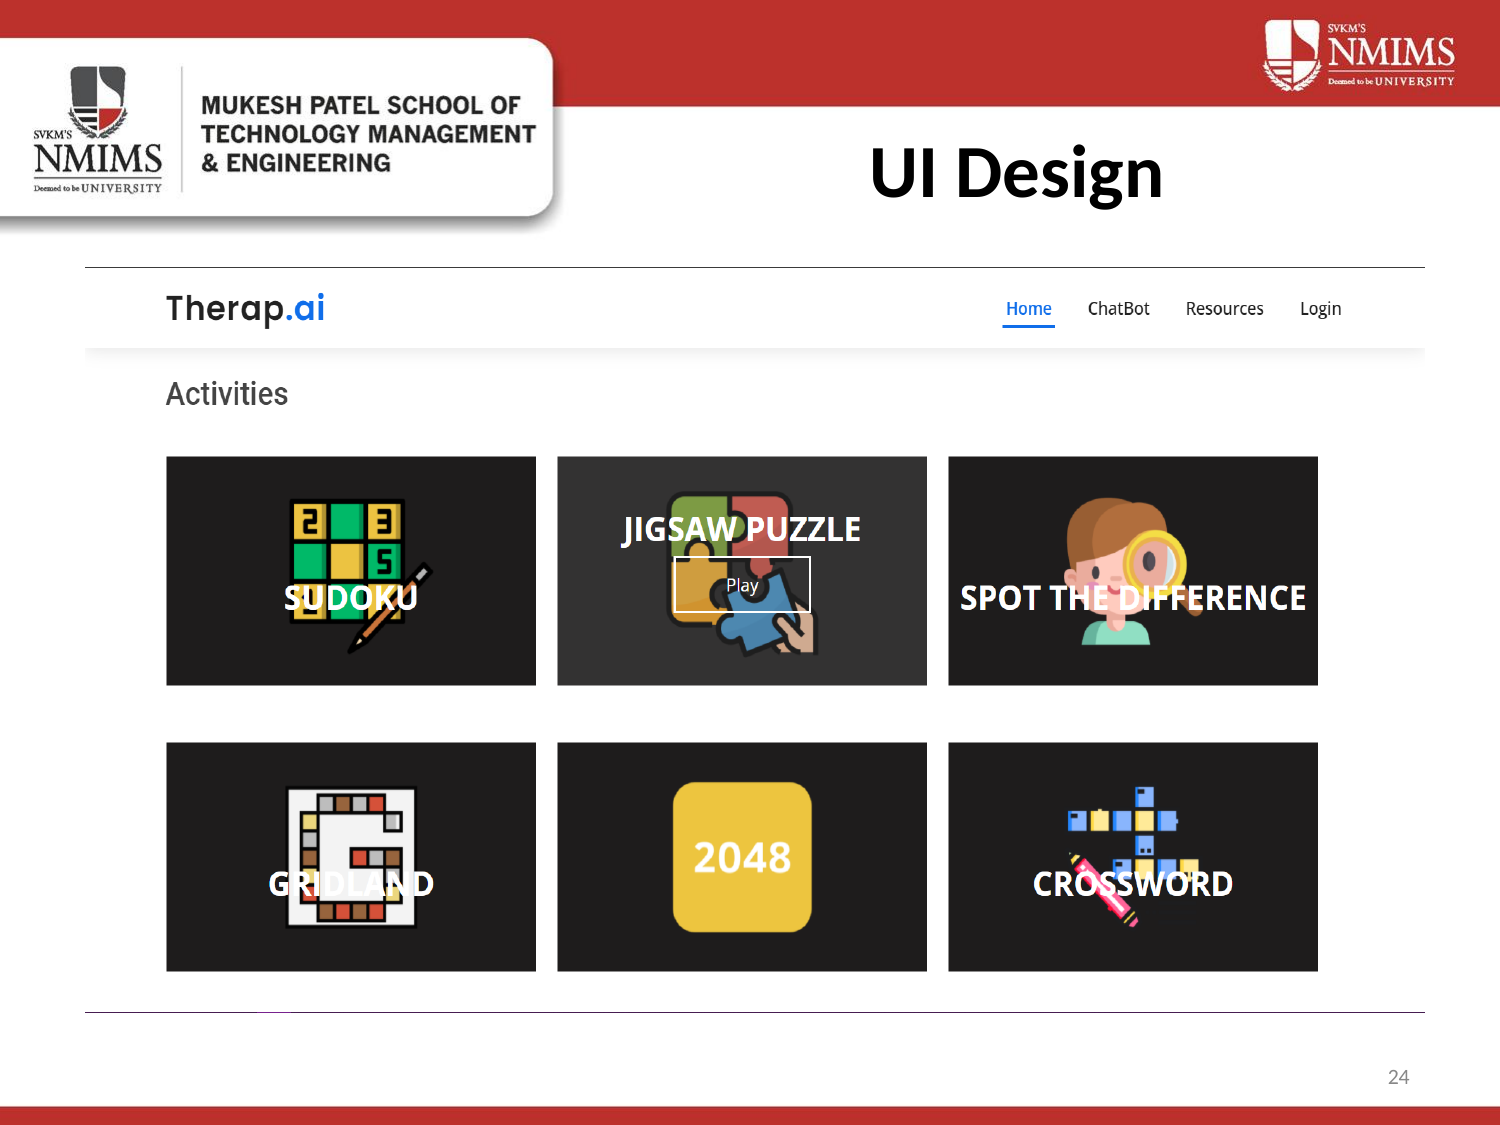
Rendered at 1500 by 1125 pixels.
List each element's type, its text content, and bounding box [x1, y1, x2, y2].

picture [0, 0, 1500, 1125]
slide_number 24 [1074, 1045, 1425, 1106]
title UI Design [559, 92, 1475, 243]
